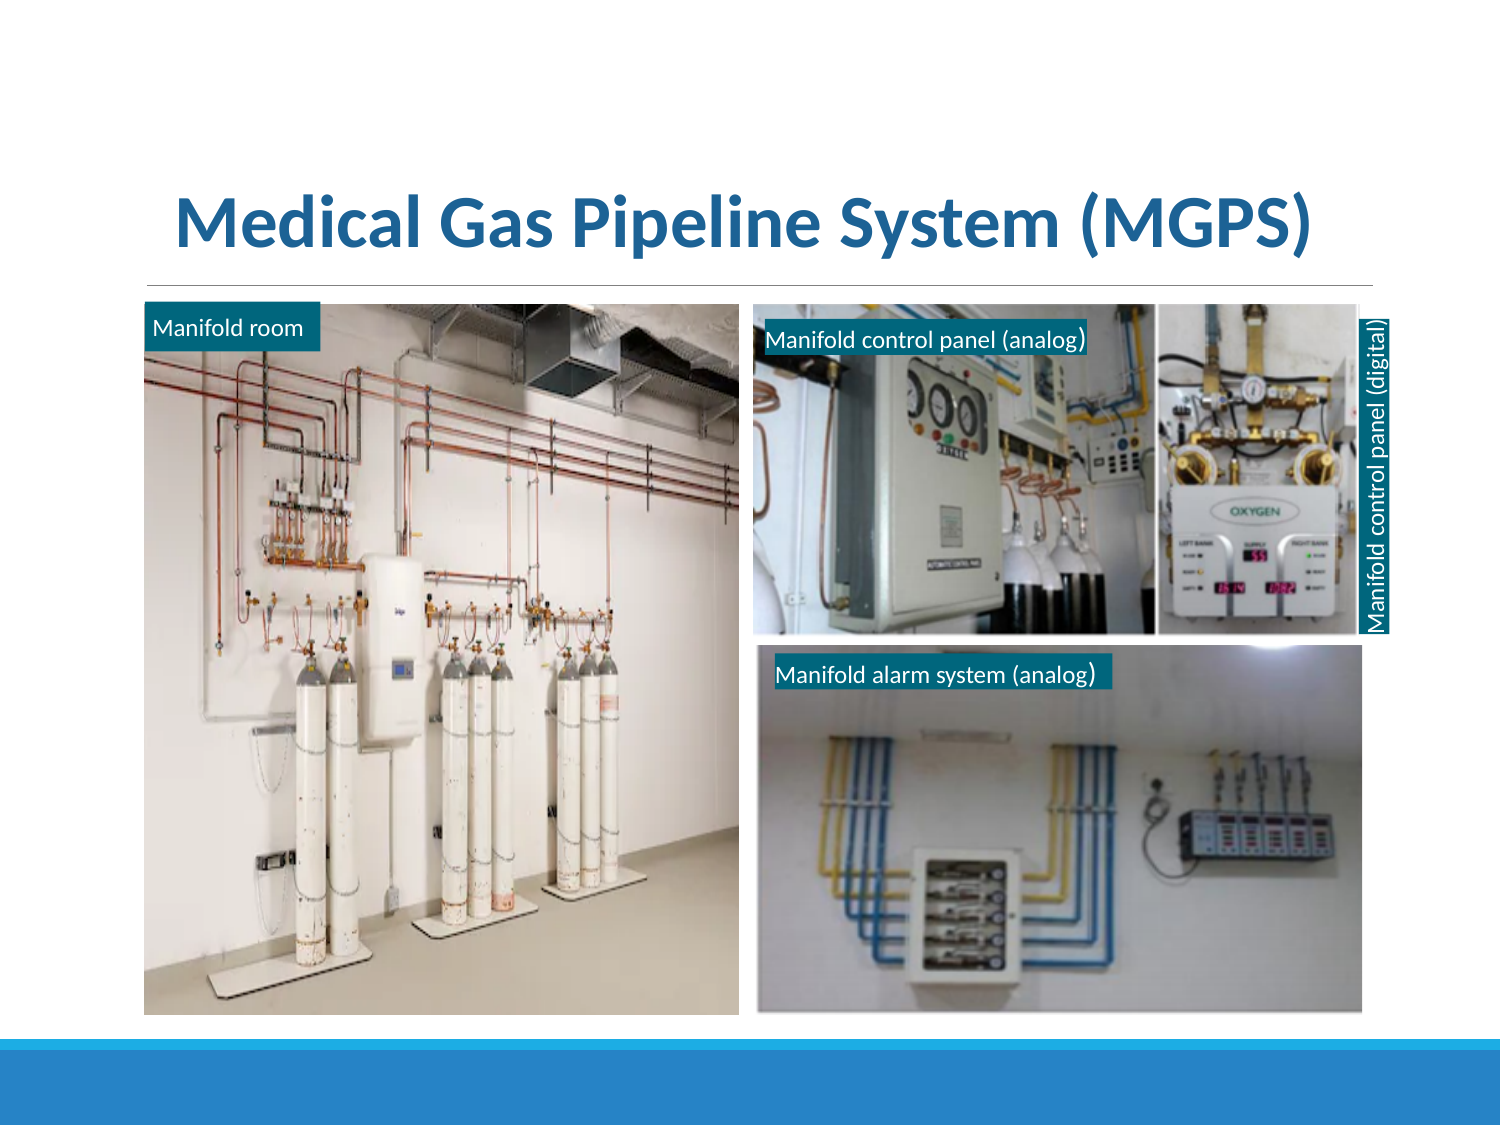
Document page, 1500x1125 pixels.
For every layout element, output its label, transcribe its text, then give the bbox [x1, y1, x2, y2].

text_box Medical Gas Pipeline System (MGPS) [144, 165, 1363, 288]
picture [144, 304, 739, 1016]
picture [752, 304, 1360, 638]
picture [755, 644, 1363, 1016]
text_box Manifold control panel (digital) [1367, 318, 1390, 635]
picture [155, 321, 159, 335]
